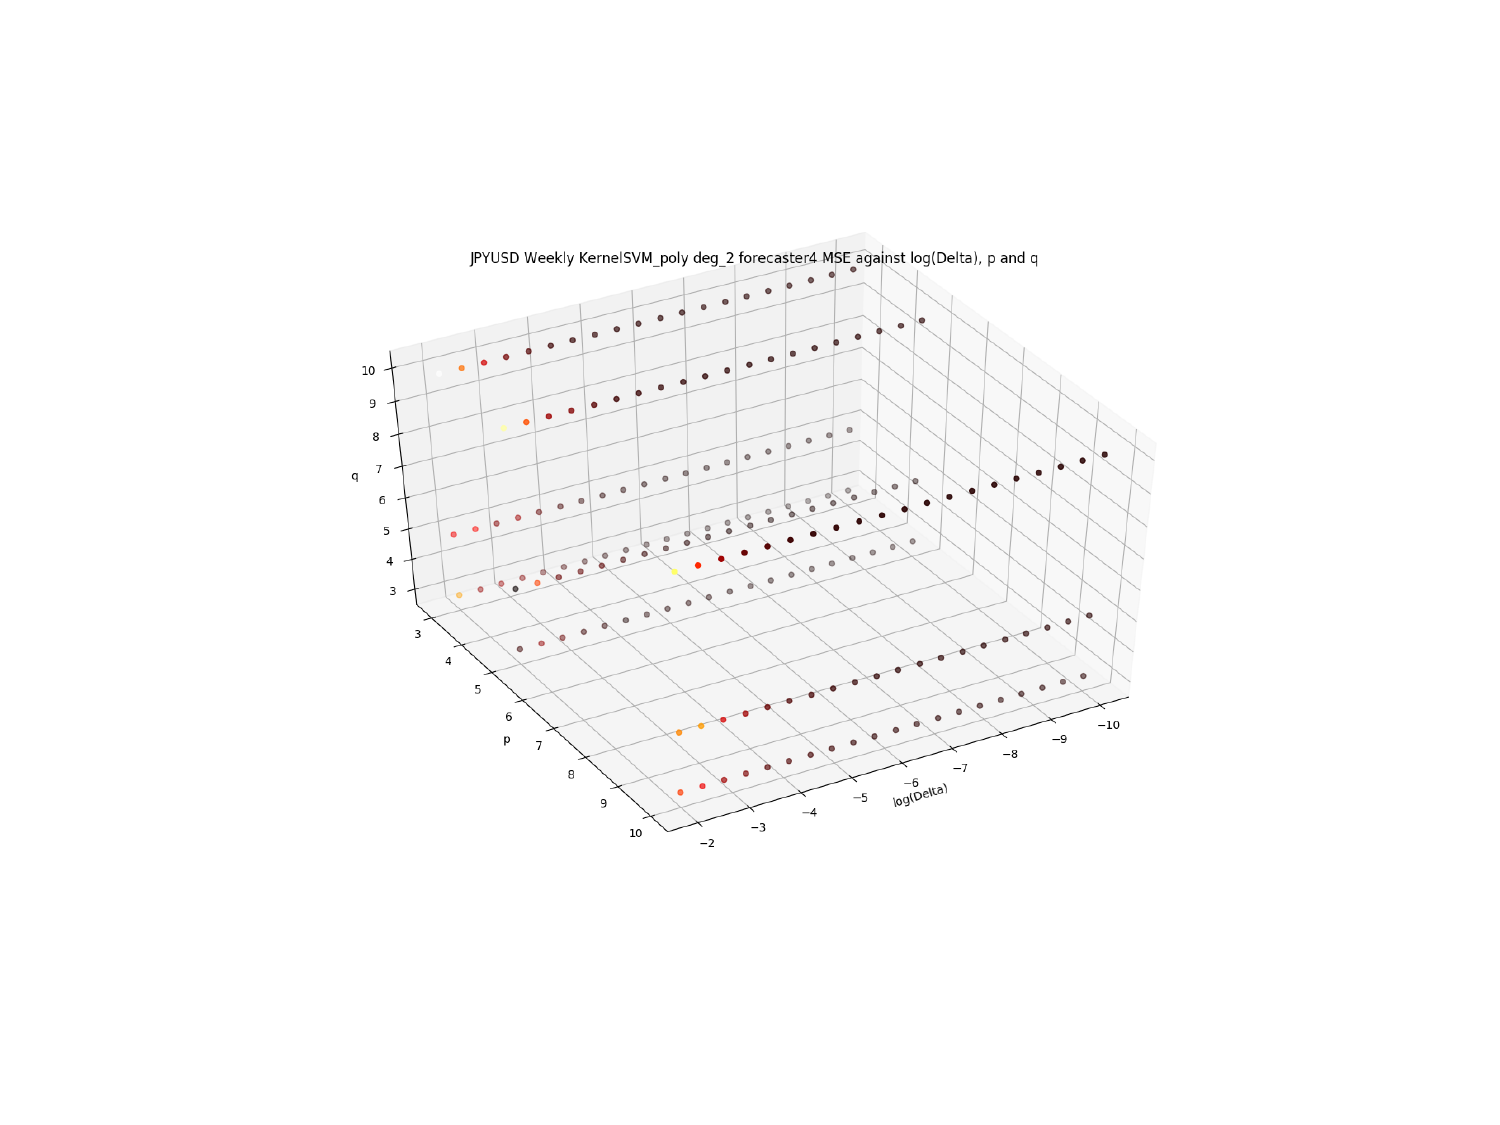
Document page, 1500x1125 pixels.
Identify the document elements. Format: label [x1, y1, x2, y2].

picture [119, 119, 1358, 946]
